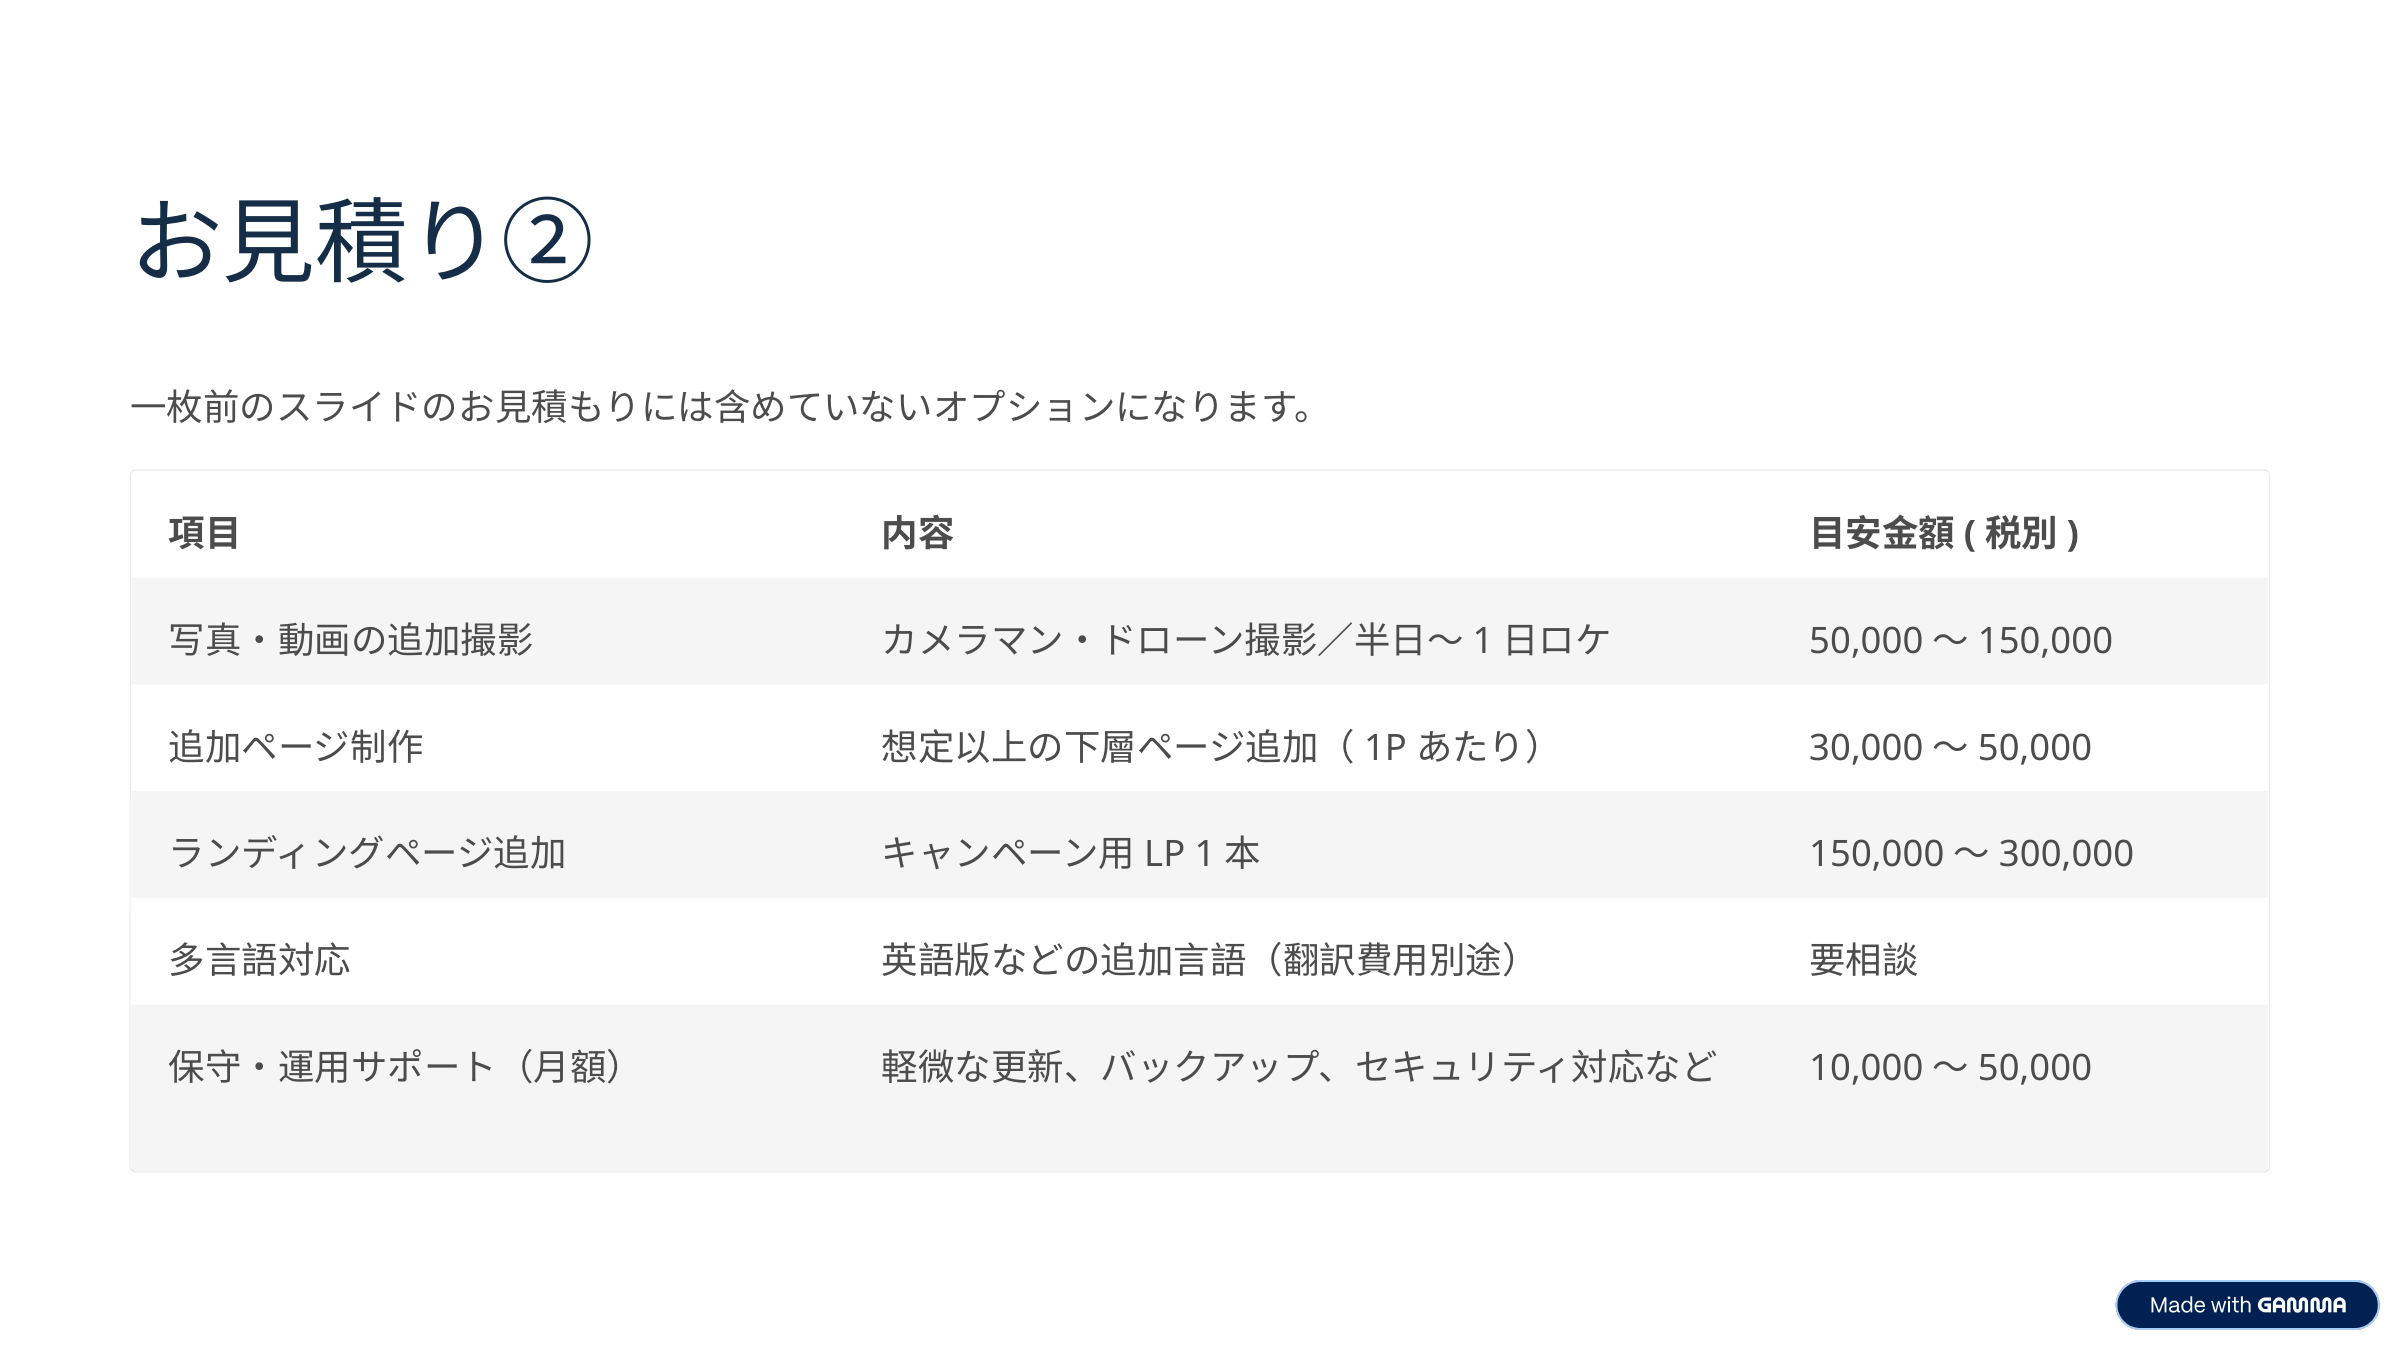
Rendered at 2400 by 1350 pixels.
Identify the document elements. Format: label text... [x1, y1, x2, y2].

text_box 写真・動画の追加撮影 [168, 601, 807, 661]
text_box 追加ページ制作 [168, 708, 807, 768]
text_box [131, 471, 2269, 577]
text_box 10,000〜50,000 [1809, 1028, 2232, 1088]
text_box 軽微な更新、バックアップ、セキュリティ対応など [881, 1028, 1734, 1148]
text_box [131, 791, 2269, 897]
text_box 要相談 [1809, 921, 2232, 981]
text_box 想定以上の下層ページ追加（1Pあたり） [881, 708, 1734, 768]
text_box キャンペーン用LP 1本 [881, 814, 1734, 875]
text_box 保守・運用サポート（月額） [168, 1028, 807, 1088]
text_box 50,000〜150,000 [1809, 601, 2232, 661]
text_box [131, 1004, 2269, 1171]
text_box 150,000〜300,000 [1809, 814, 2232, 875]
text_box [131, 684, 2269, 791]
text_box 30,000〜50,000 [1809, 708, 2232, 768]
text_box [131, 577, 2269, 684]
text_box [131, 897, 2269, 1004]
text_box 目安金額(税別) [1809, 494, 2232, 555]
text_box 英語版などの追加言語（翻訳費用別途） [881, 921, 1734, 981]
text_box 内容 [881, 494, 1734, 555]
text_box ランディングページ追加 [168, 814, 807, 875]
text_box カメラマン・ドローン撮影／半日〜1日ロケ [881, 601, 1734, 661]
text_box 一枚前のスライドのお見積もりには含めていないオプションになります。 [130, 368, 2270, 429]
text_box 多言語対応 [168, 921, 807, 981]
picture [2106, 1271, 2389, 1339]
text_box 項目 [168, 494, 807, 555]
text_box お見積り② [130, 177, 1061, 295]
